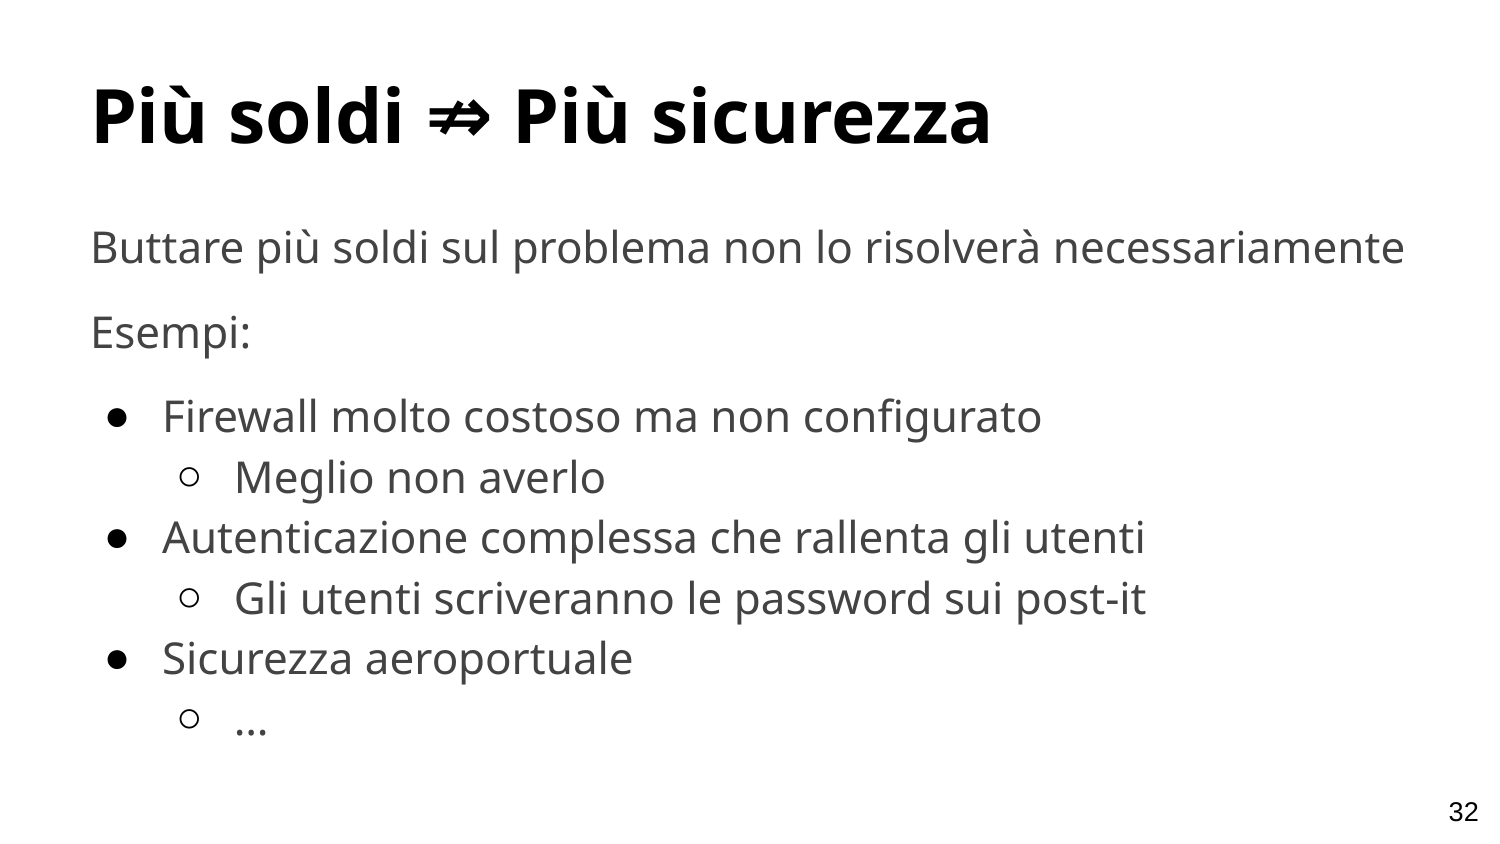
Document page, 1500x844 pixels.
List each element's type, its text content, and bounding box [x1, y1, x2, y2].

list Buttare più soldi sul problema non lo risolverà necessariamente Esempi: Firewall molto costoso ma non configurato Meglio non averlo Autenticazione complessa che rallenta gli utenti Gli utenti scriveranno le password sui post-it Sicurezza aeroportuale … [75, 196, 1425, 808]
slide_number ‹#› [1403, 779, 1494, 844]
title Più soldi ⇏ Più sicurezza [75, 33, 1425, 175]
